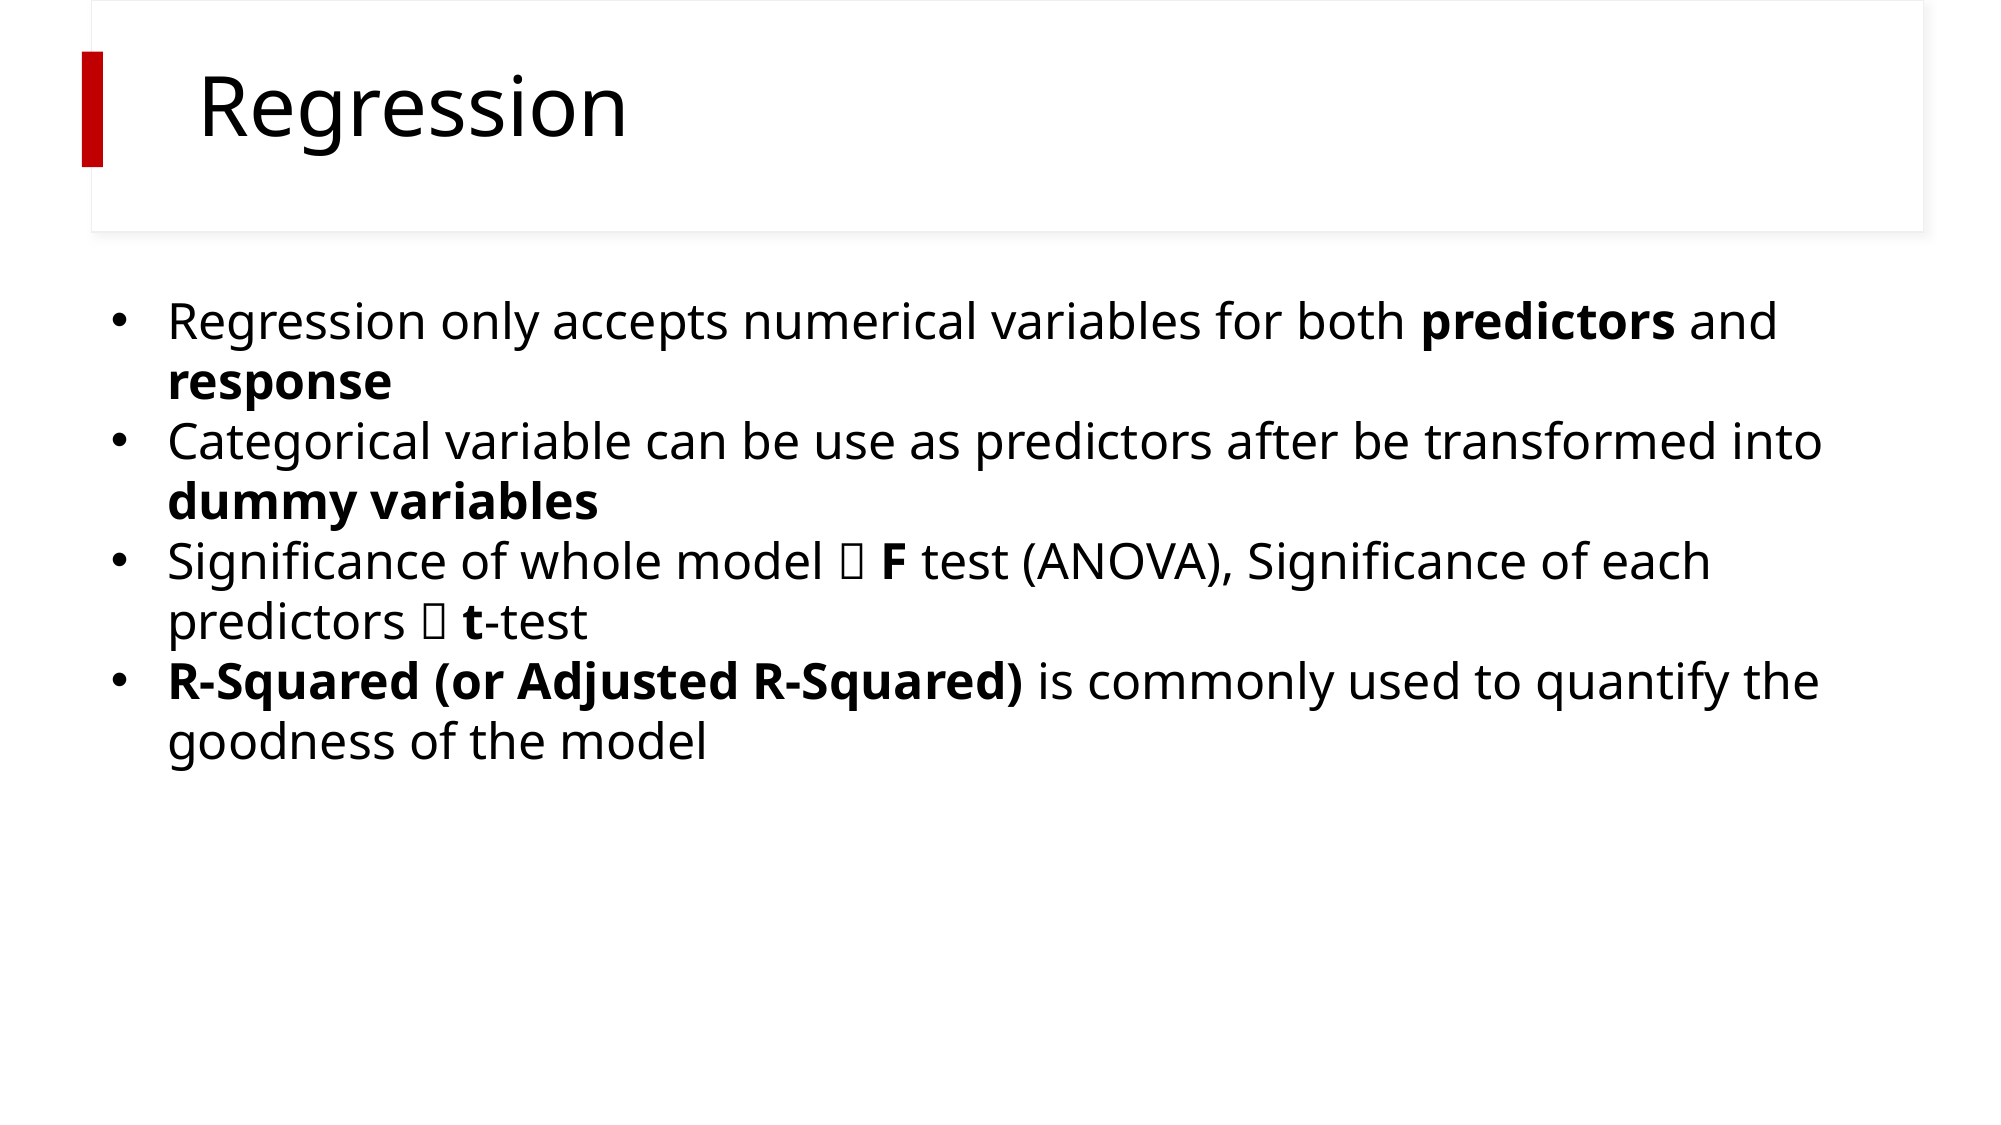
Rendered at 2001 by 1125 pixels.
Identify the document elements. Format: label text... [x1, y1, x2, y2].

text_box Regression only accepts numerical variables for both predictors and response Categorical variable can be use as predictors after be transformed into dummy variables Significance of whole model  F test (ANOVA), Significance of each predictors  t-test R-Squared (or Adjusted R-Squared) is commonly used to quantify the goodness of the model [96, 281, 1930, 777]
title Regression [183, 12, 1851, 207]
